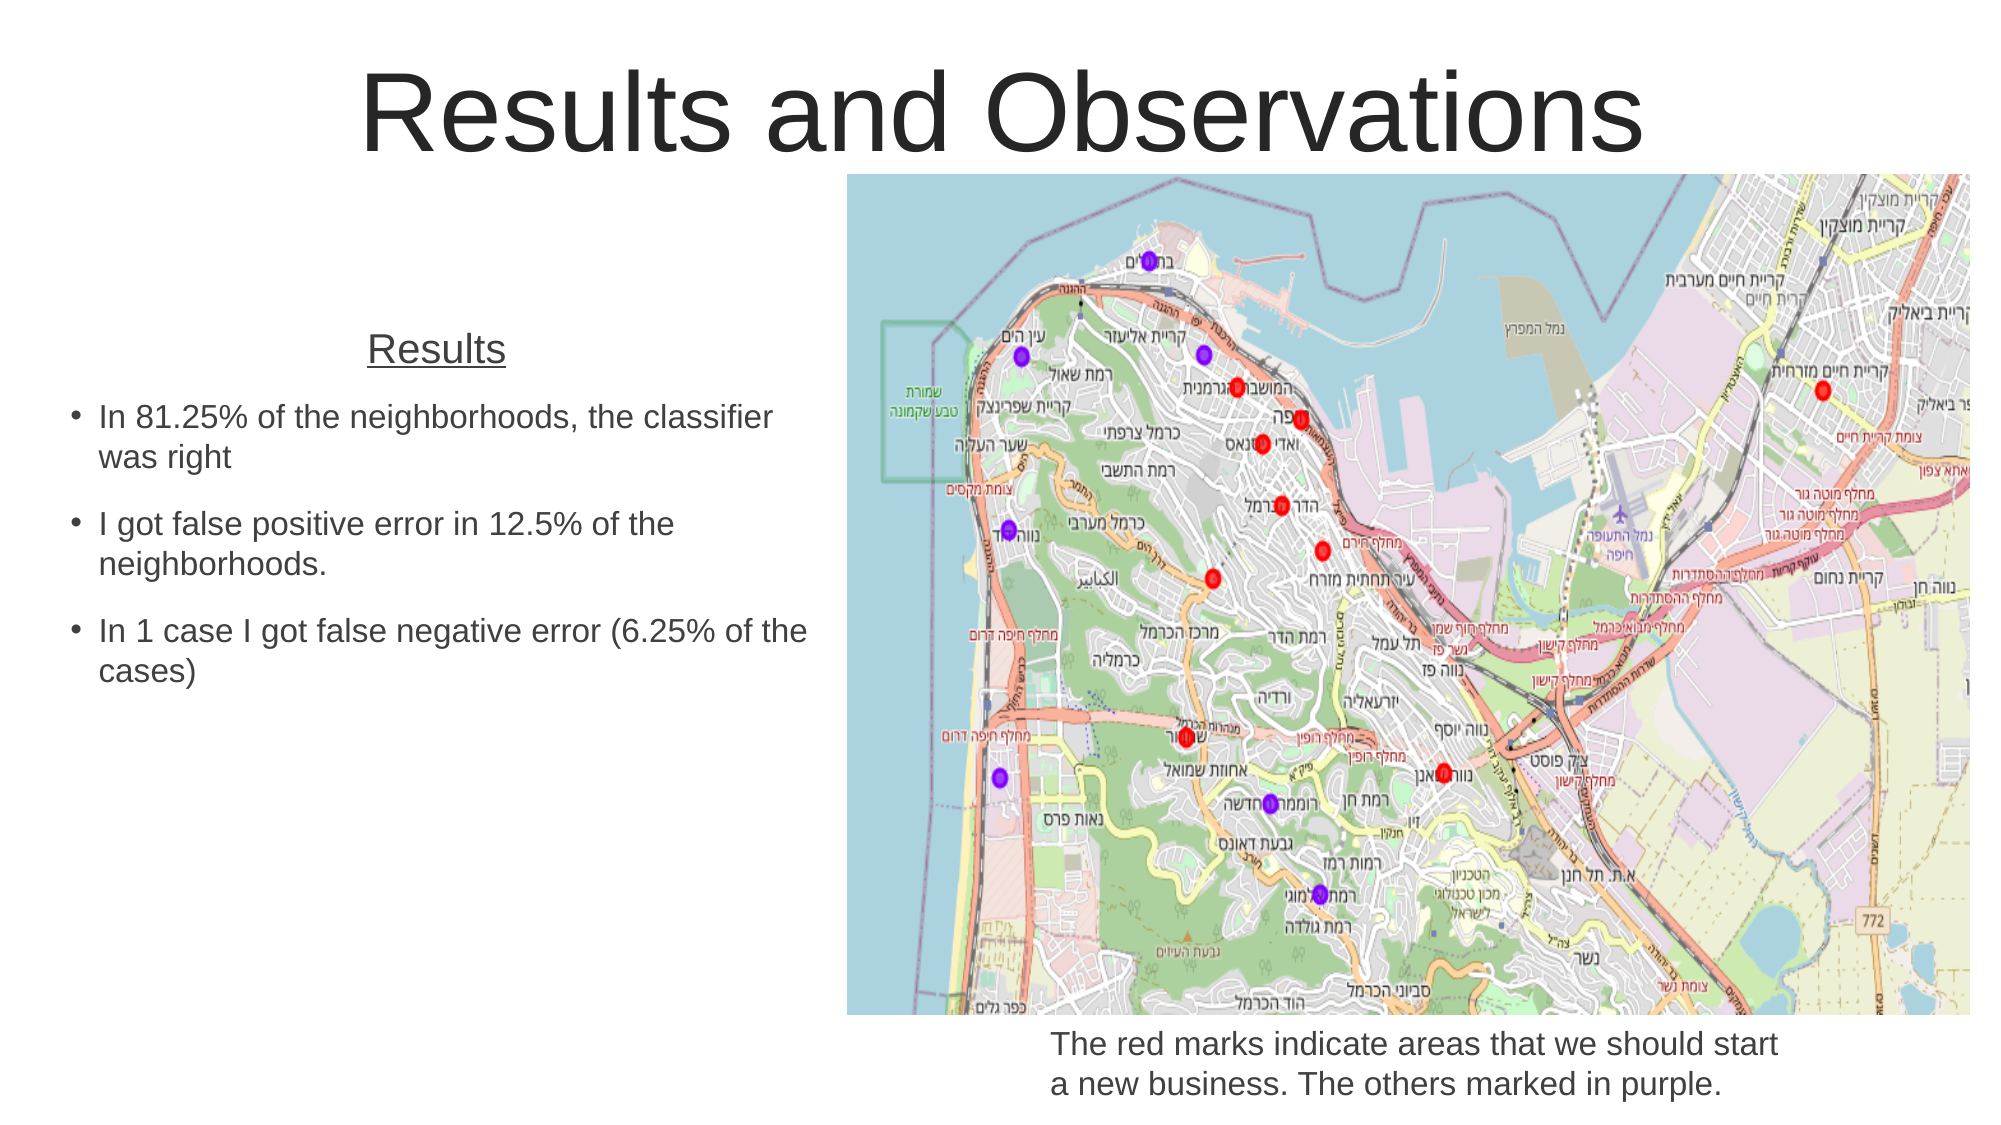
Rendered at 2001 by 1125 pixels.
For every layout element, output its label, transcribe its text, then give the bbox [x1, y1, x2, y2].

list Results and Observations [53, 55, 1952, 175]
chart [847, 174, 1970, 1015]
text_box In 81.25% of the neighborhoods, the classifier was right [55, 388, 835, 483]
text_box I got false positive error in 12.5% of the neighborhoods. [55, 494, 835, 590]
text_box The red marks indicate areas that we should start a new business. The others marked in purple. [1035, 1015, 1815, 1109]
text_box Results [47, 314, 827, 380]
text_box In 1 case I got false negative error (6.25% of the cases) [55, 601, 835, 696]
